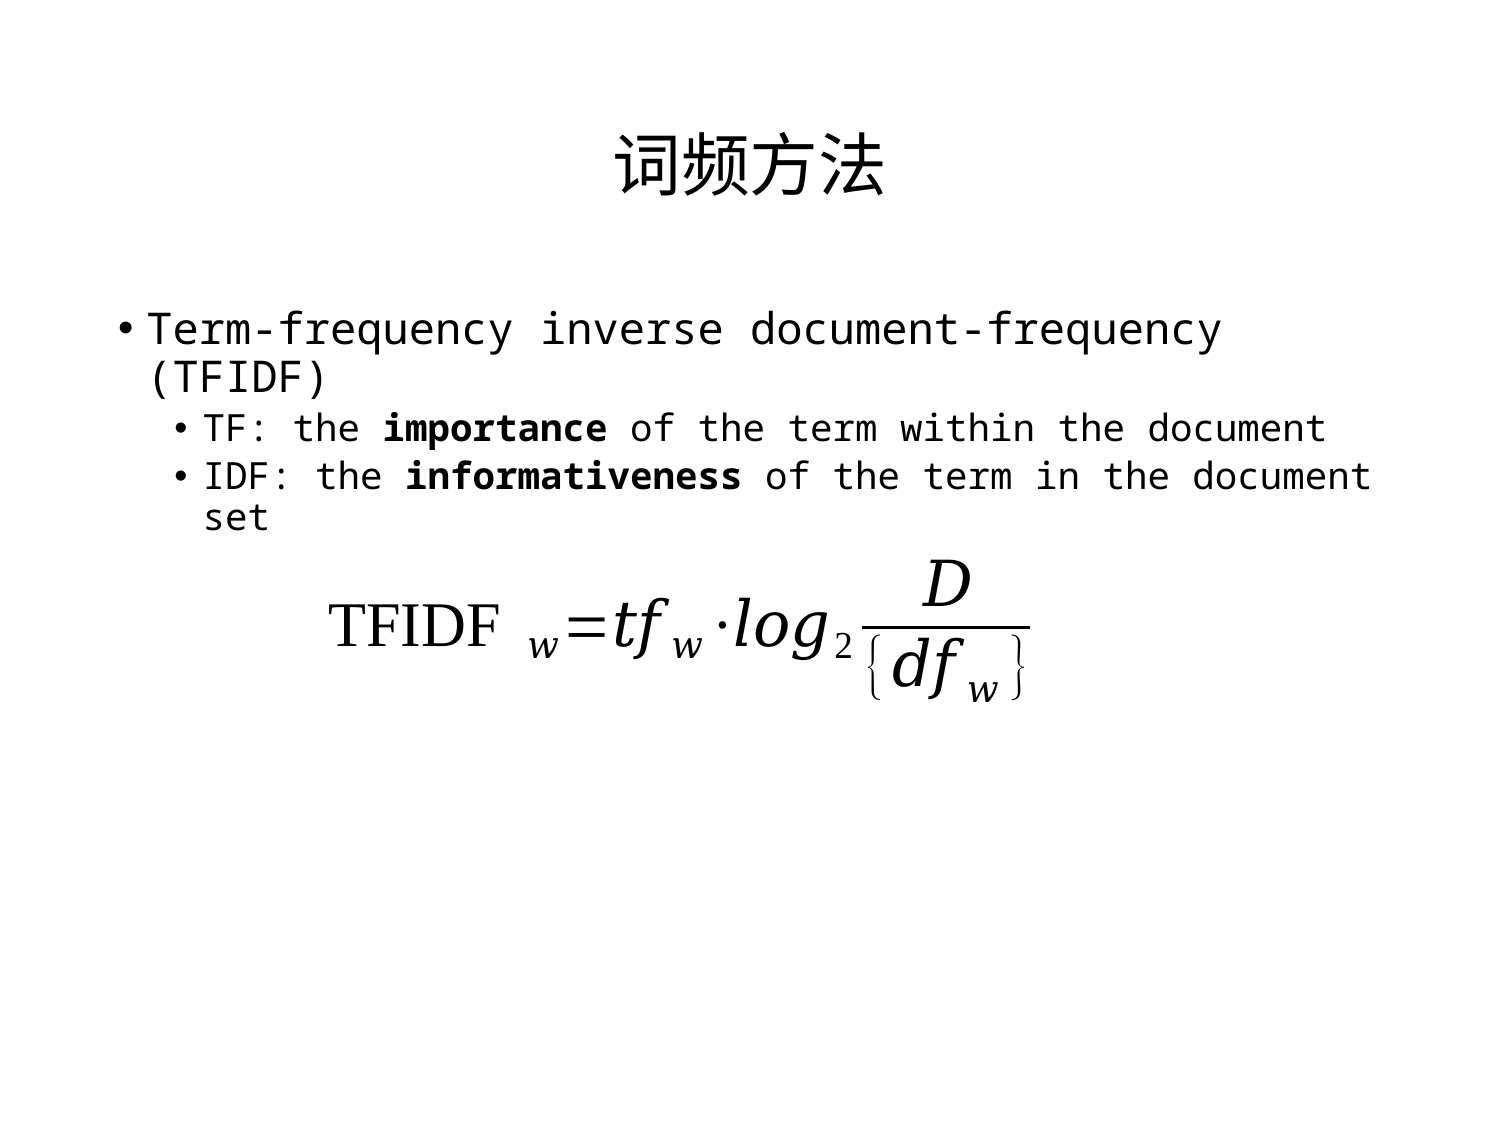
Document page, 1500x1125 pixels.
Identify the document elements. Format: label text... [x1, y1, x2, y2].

title 词频方法 [103, 59, 1397, 278]
list Term-frequency inverse document-frequency (TFIDF) TF: the importance of the term within the document IDF: the informativeness of the term in the document set [103, 299, 1397, 1014]
